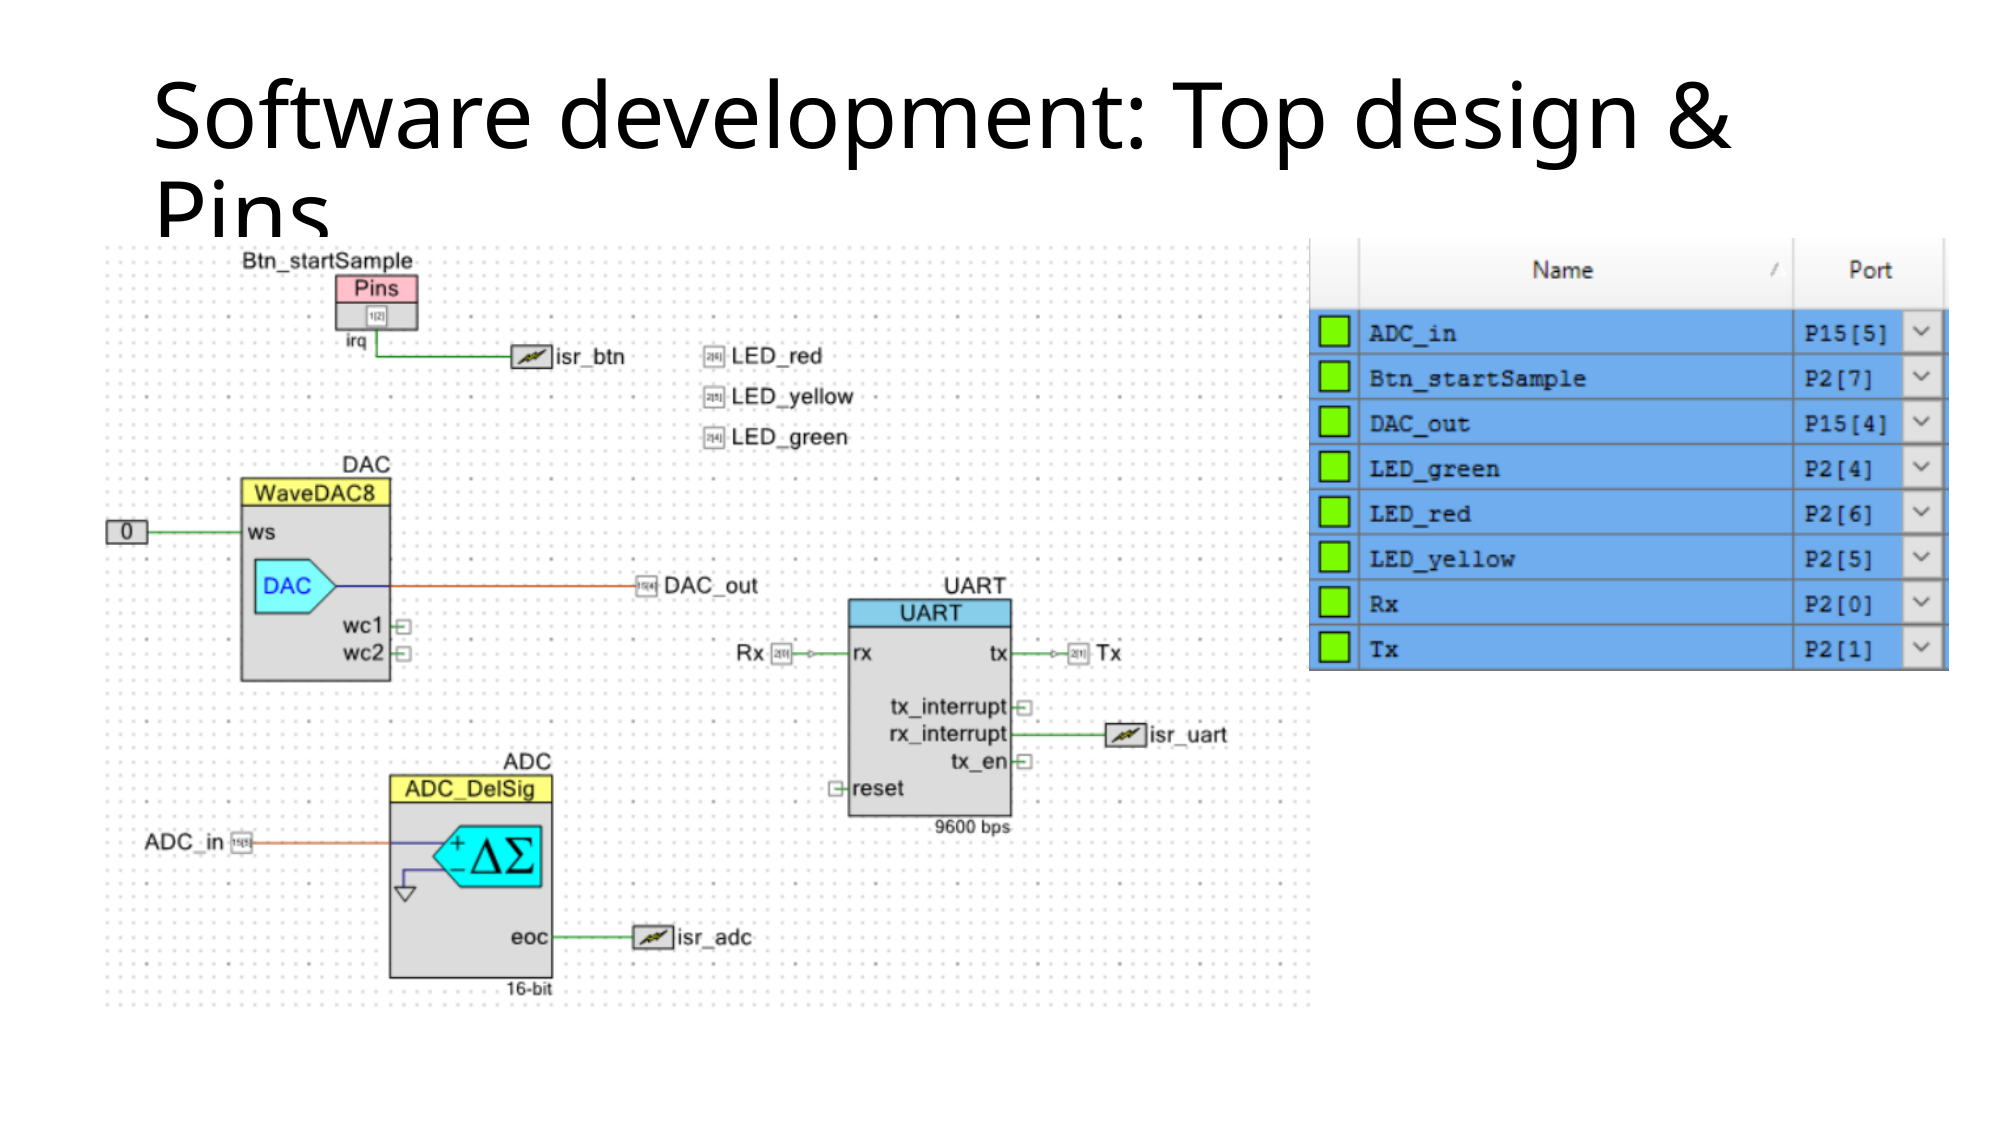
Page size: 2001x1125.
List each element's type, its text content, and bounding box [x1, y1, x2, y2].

picture [99, 237, 1949, 1014]
title Software development: Top design & Pins [137, 59, 1863, 238]
